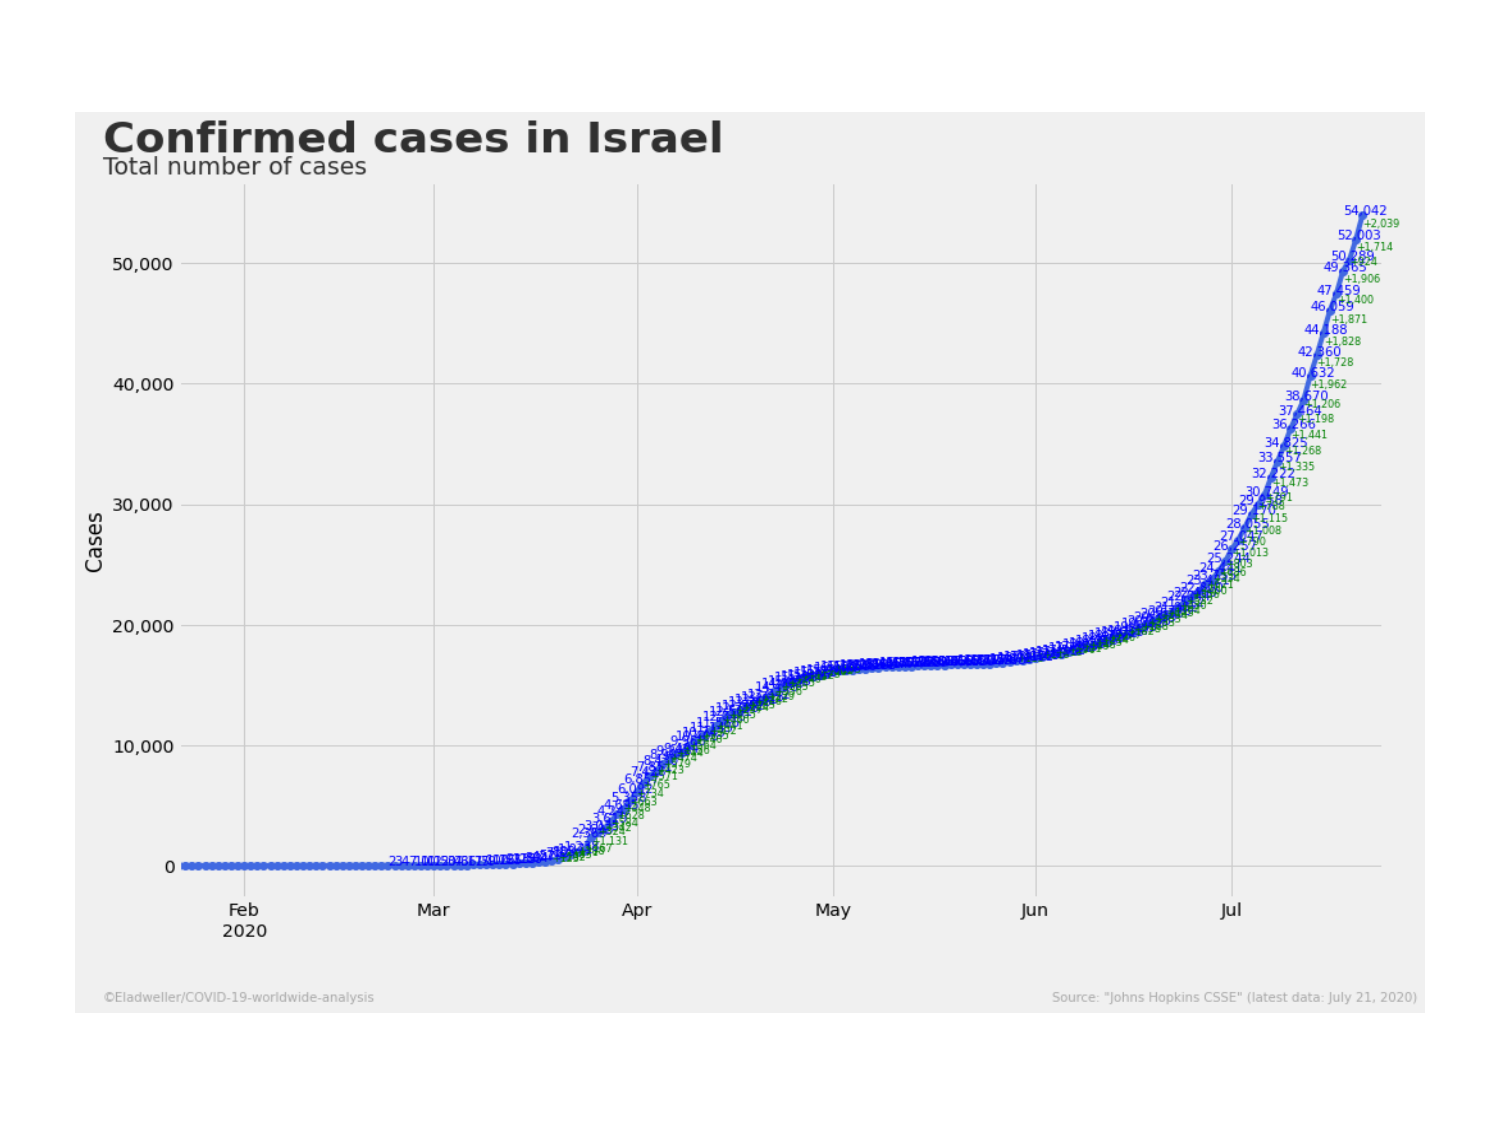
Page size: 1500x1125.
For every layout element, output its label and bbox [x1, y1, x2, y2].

picture [74, 112, 1426, 1013]
